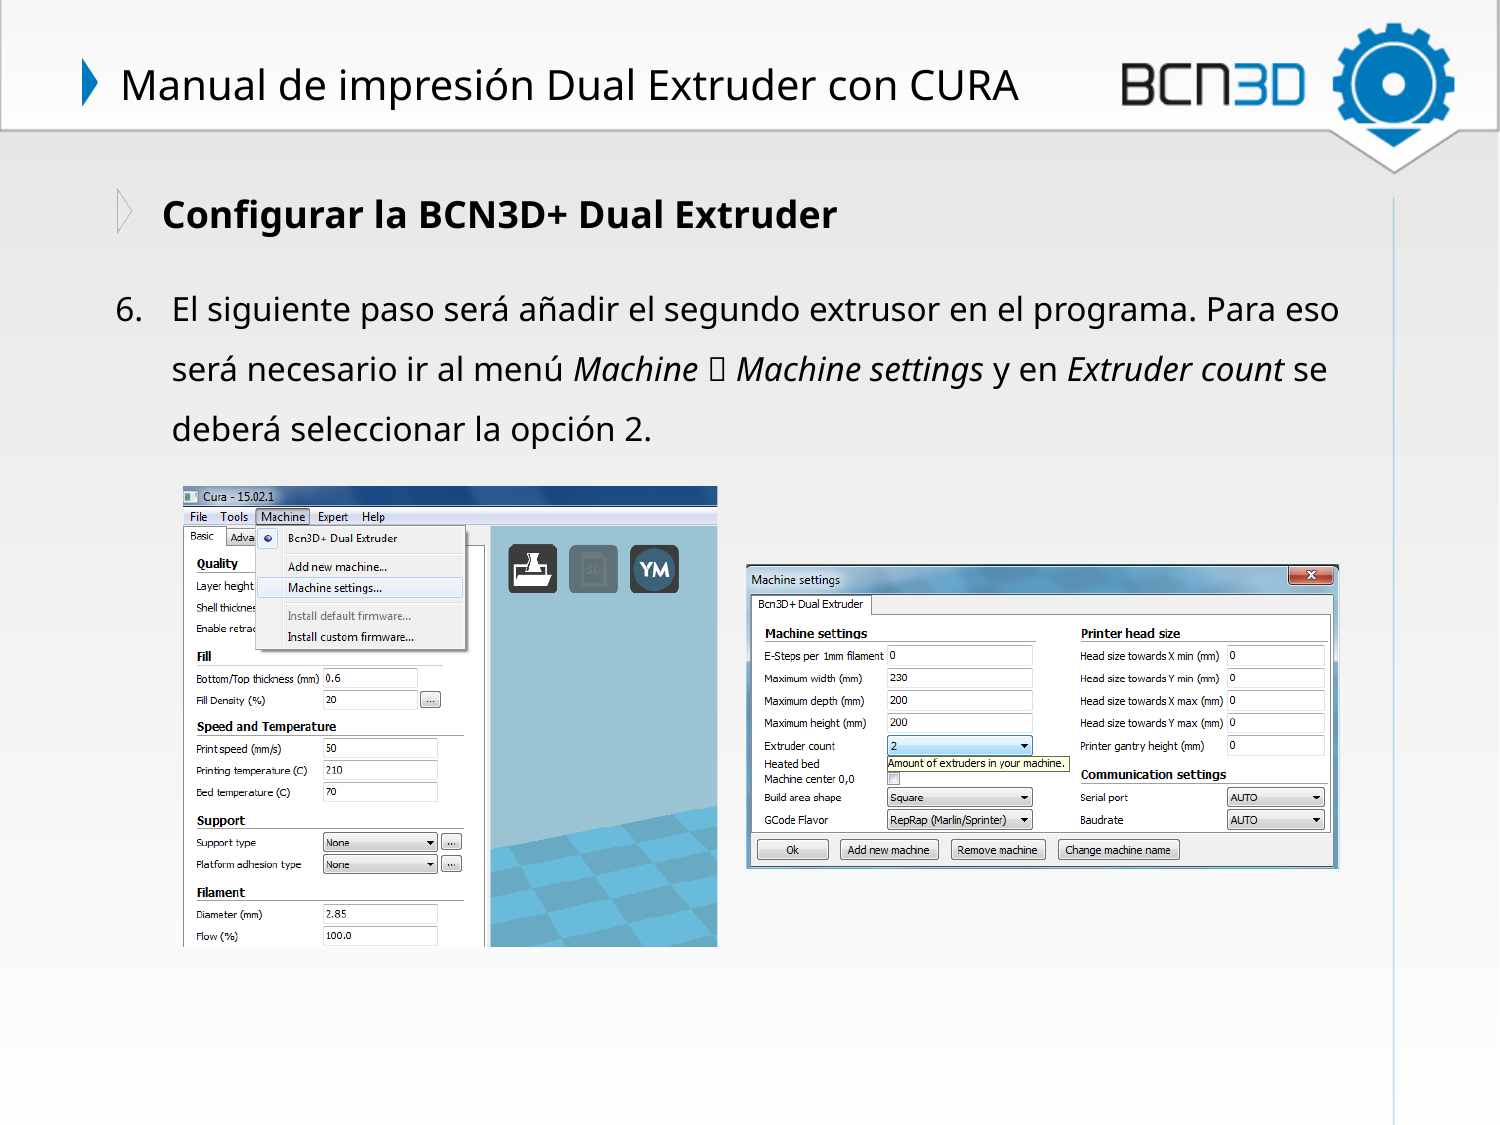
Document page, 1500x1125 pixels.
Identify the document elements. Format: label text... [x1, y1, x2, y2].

picture [0, 0, 1500, 1125]
list Configurar la BCN3D+ Dual Extruder [146, 183, 1383, 243]
list El siguiente paso será añadir el segundo extrusor en el programa. Para eso será necesario ir al menú Machine  Machine settings y en Extruder count se deberá seleccionar la opción 2. [100, 261, 1366, 988]
title Manual de impresión Dual Extruder con CURA [105, 51, 1067, 113]
